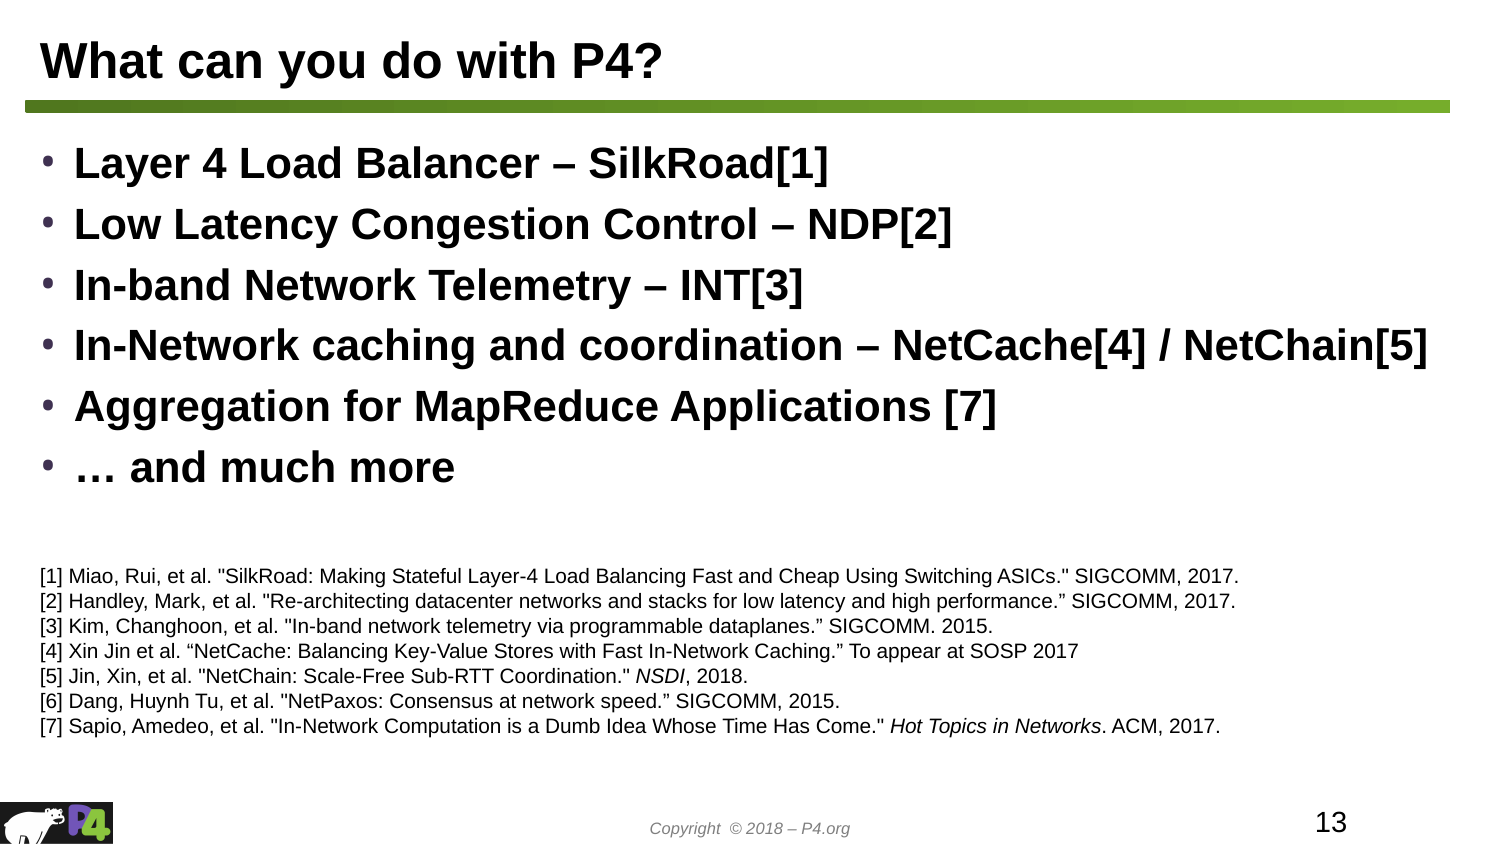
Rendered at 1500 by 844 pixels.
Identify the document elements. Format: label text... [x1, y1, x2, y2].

list Layer 4 Load Balancer – SilkRoad[1] Low Latency Congestion Control – NDP[2] In-band Network Telemetry – INT[3] In-Network caching and coordination – NetCache[4] / NetChain[5] Aggregation for MapReduce Applications [7] … and much more [24, 121, 1450, 572]
title What can you do with P4? [24, 20, 1450, 100]
picture [0, 802, 113, 844]
slide_number ‹#› [1299, 808, 1475, 835]
text_box [1] Miao, Rui, et al. "SilkRoad: Making Stateful Layer-4 Load Balancing Fast and Cheap Using Switching ASICs." SIGCOMM, 2017. [2] Handley, Mark, et al. "Re-architecting datacenter networks and stacks for low latency and high performance.” SIGCOMM, 2017. [3] Kim, Changhoon, et al. "In-band network telemetry via programmable dataplanes.” SIGCOMM. 2015. [4] Xin Jin et al. “NetCache: Balancing Key-Value Stores with Fast In-Network Caching.” To appear at SOSP 2017 [5] Jin, Xin, et al. "NetChain: Scale-Free Sub-RTT Coordination." NSDI, 2018. [6] Dang, Huynh Tu, et al. "NetPaxos: Consensus at network speed.” SIGCOMM, 2015. [7] Sapio, Amedeo, et al. "In-Network Computation is a Dumb Idea Whose Time Has Come." Hot Topics in Networks. ACM, 2017. [24, 555, 1425, 749]
